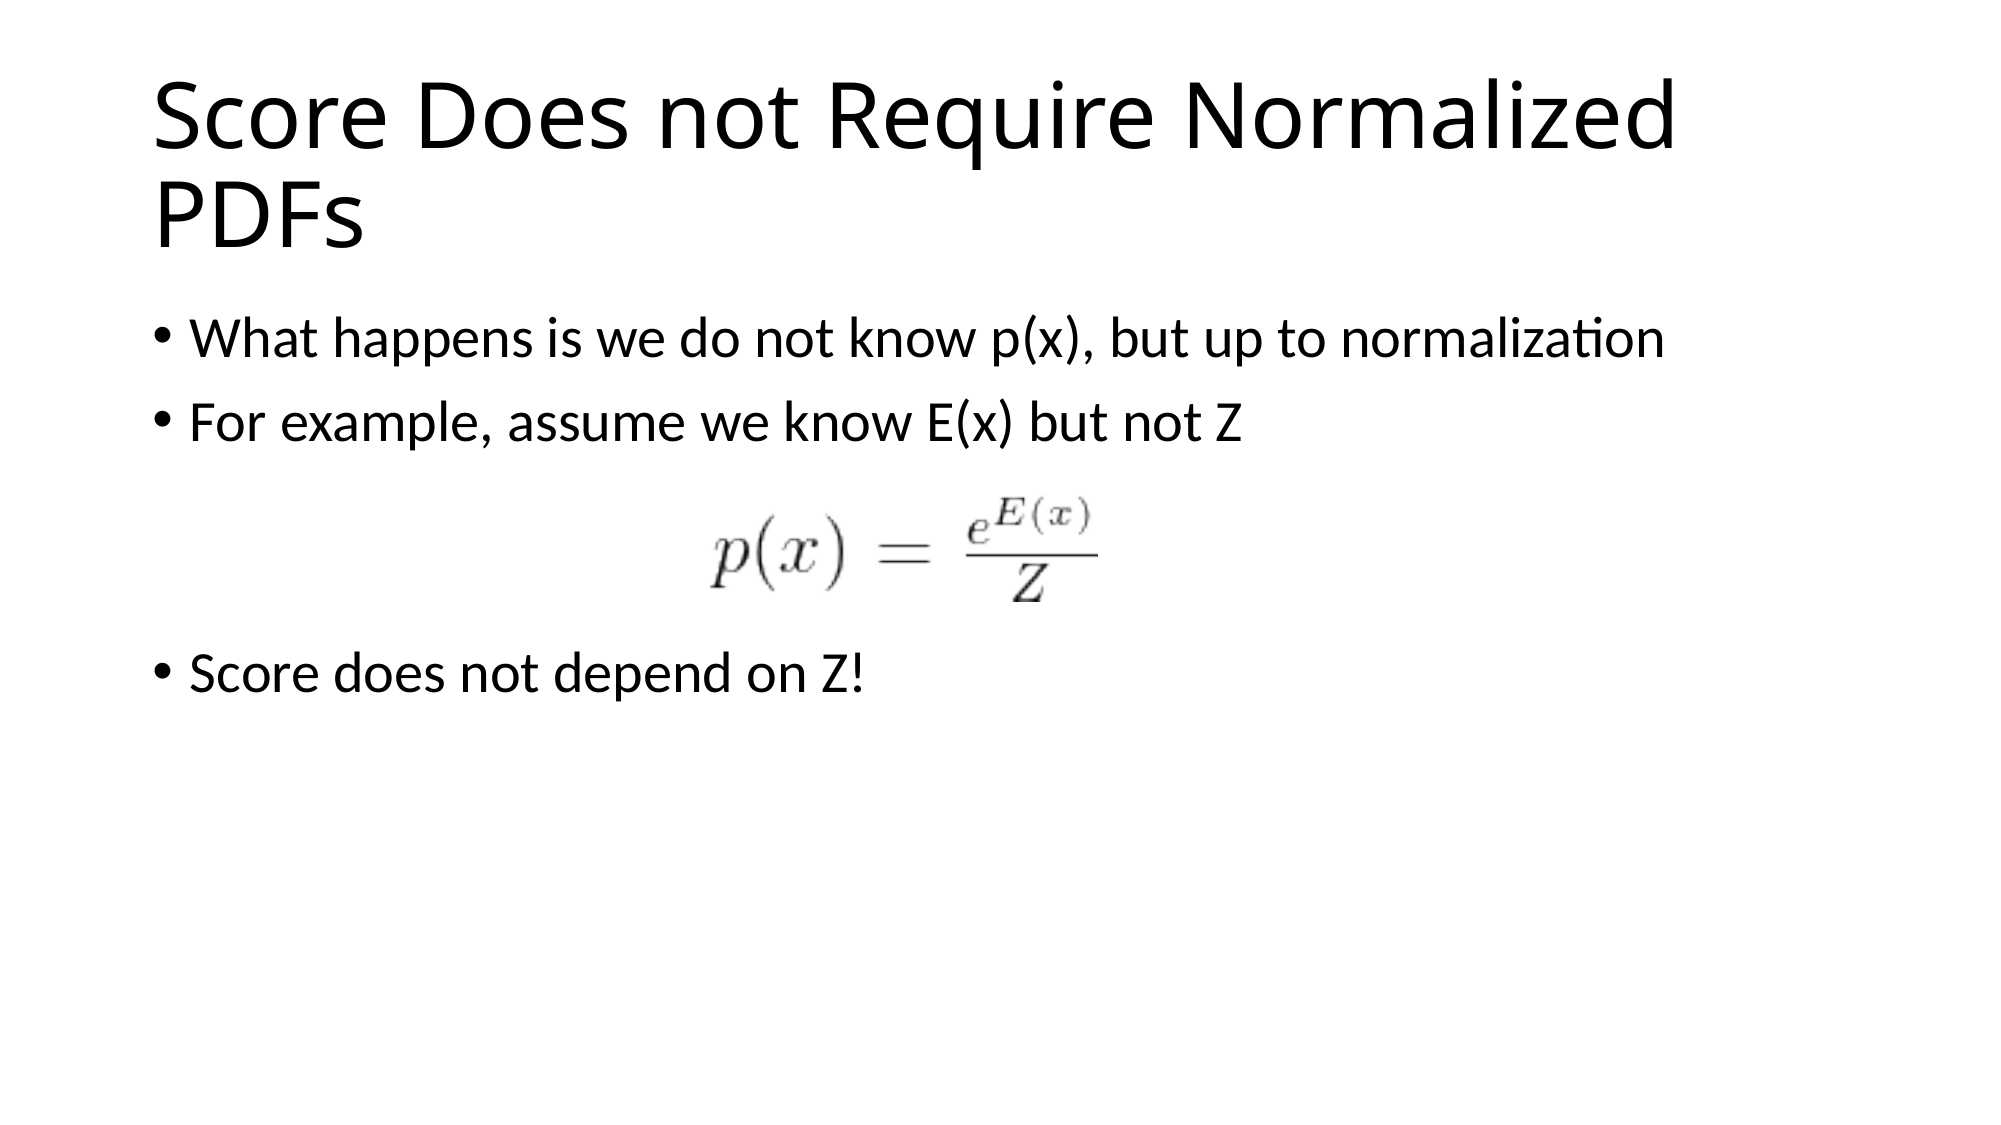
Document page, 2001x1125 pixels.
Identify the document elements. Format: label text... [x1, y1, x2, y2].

list What happens is we do not know p(x), but up to normalization For example, assume we know E(x) but not Z Score does not depend on Z! [137, 299, 1863, 1014]
title Score Does not Require Normalized PDFs [137, 59, 1863, 278]
picture [710, 495, 1098, 602]
